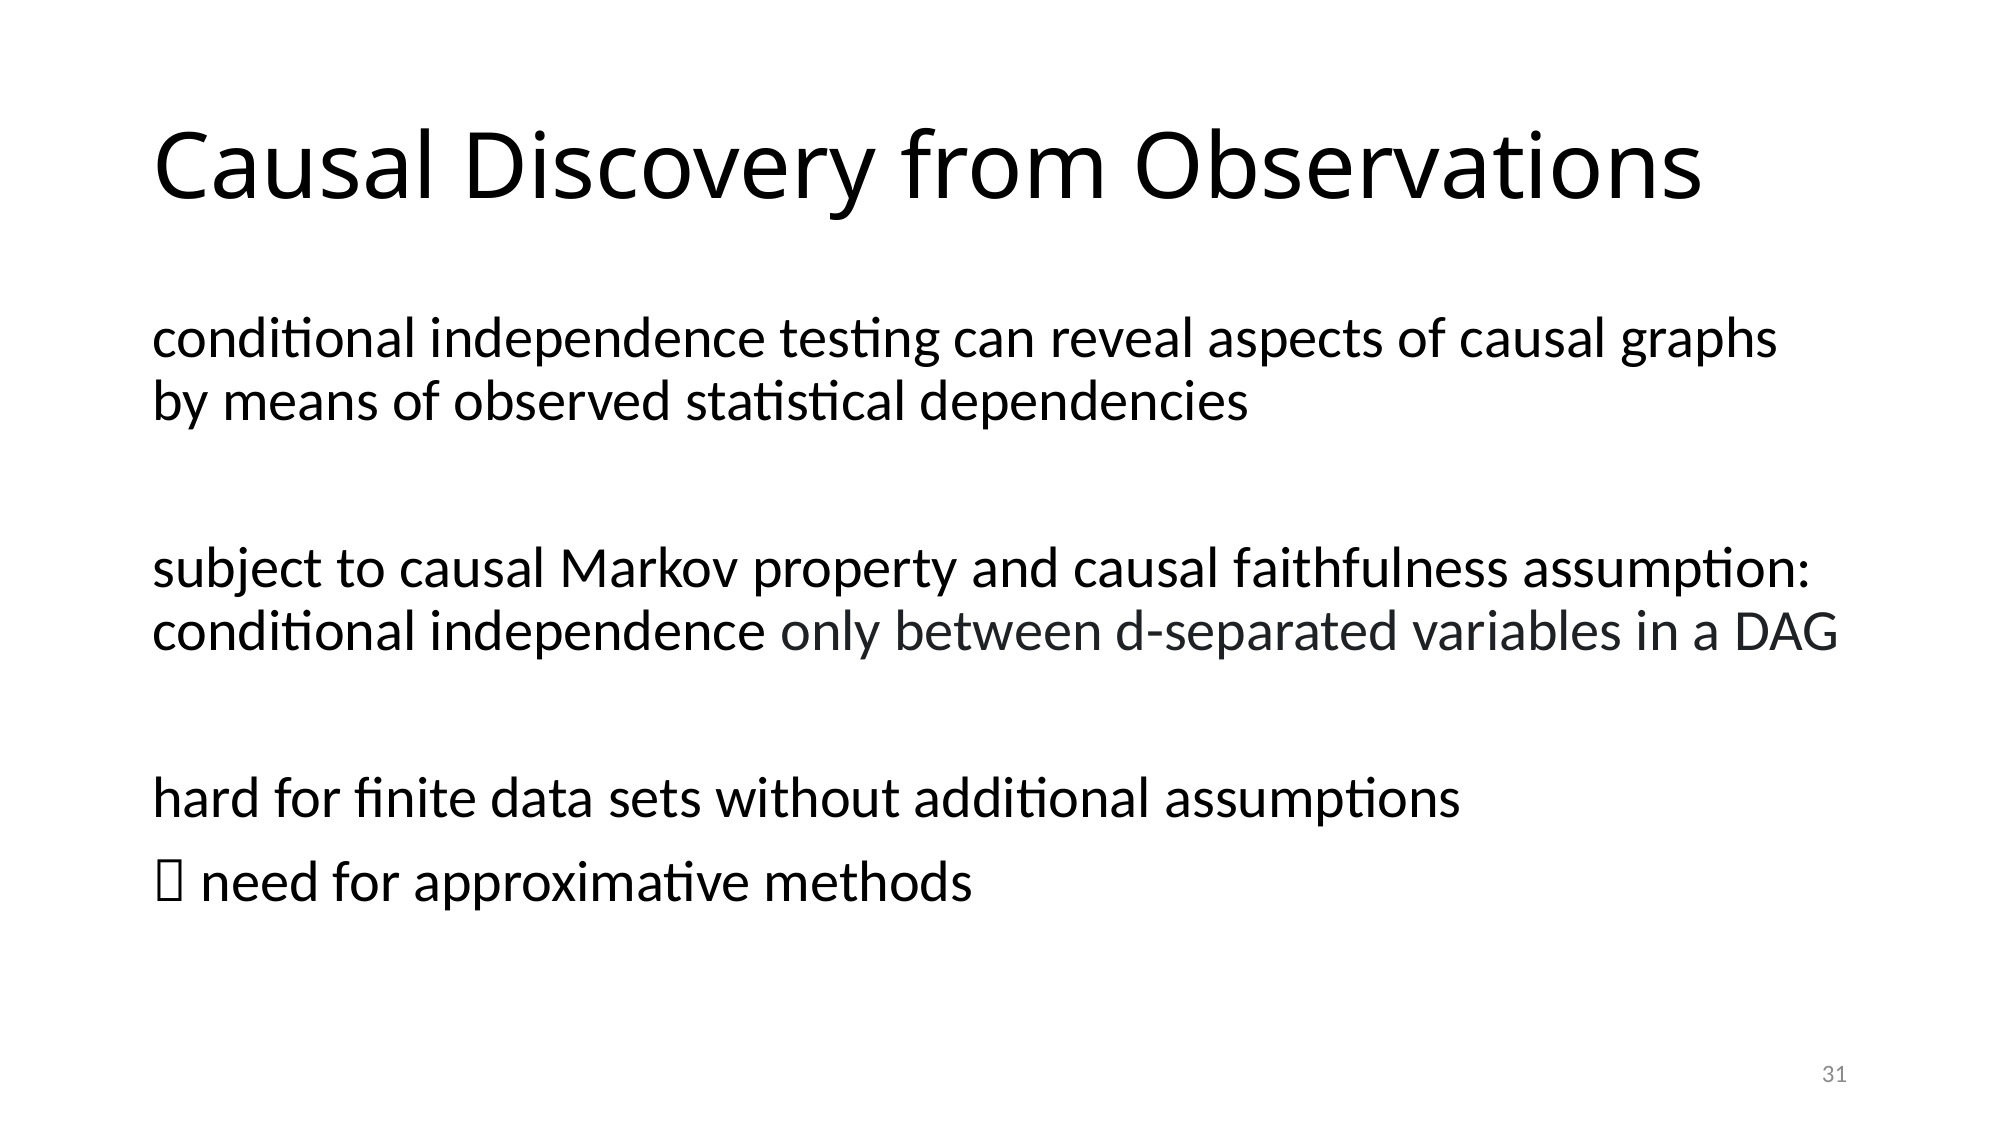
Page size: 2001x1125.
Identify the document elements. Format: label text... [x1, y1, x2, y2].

slide_number 31 [1412, 1042, 1863, 1103]
title Causal Discovery from Observations [137, 59, 1863, 278]
list conditional independence testing can reveal aspects of causal graphs by means of observed statistical dependencies subject to causal Markov property and causal faithfulness assumption: conditional independence only between d-separated variables in a DAG hard for finite data sets without additional assumptions  need for approximative methods [137, 299, 1863, 1014]
